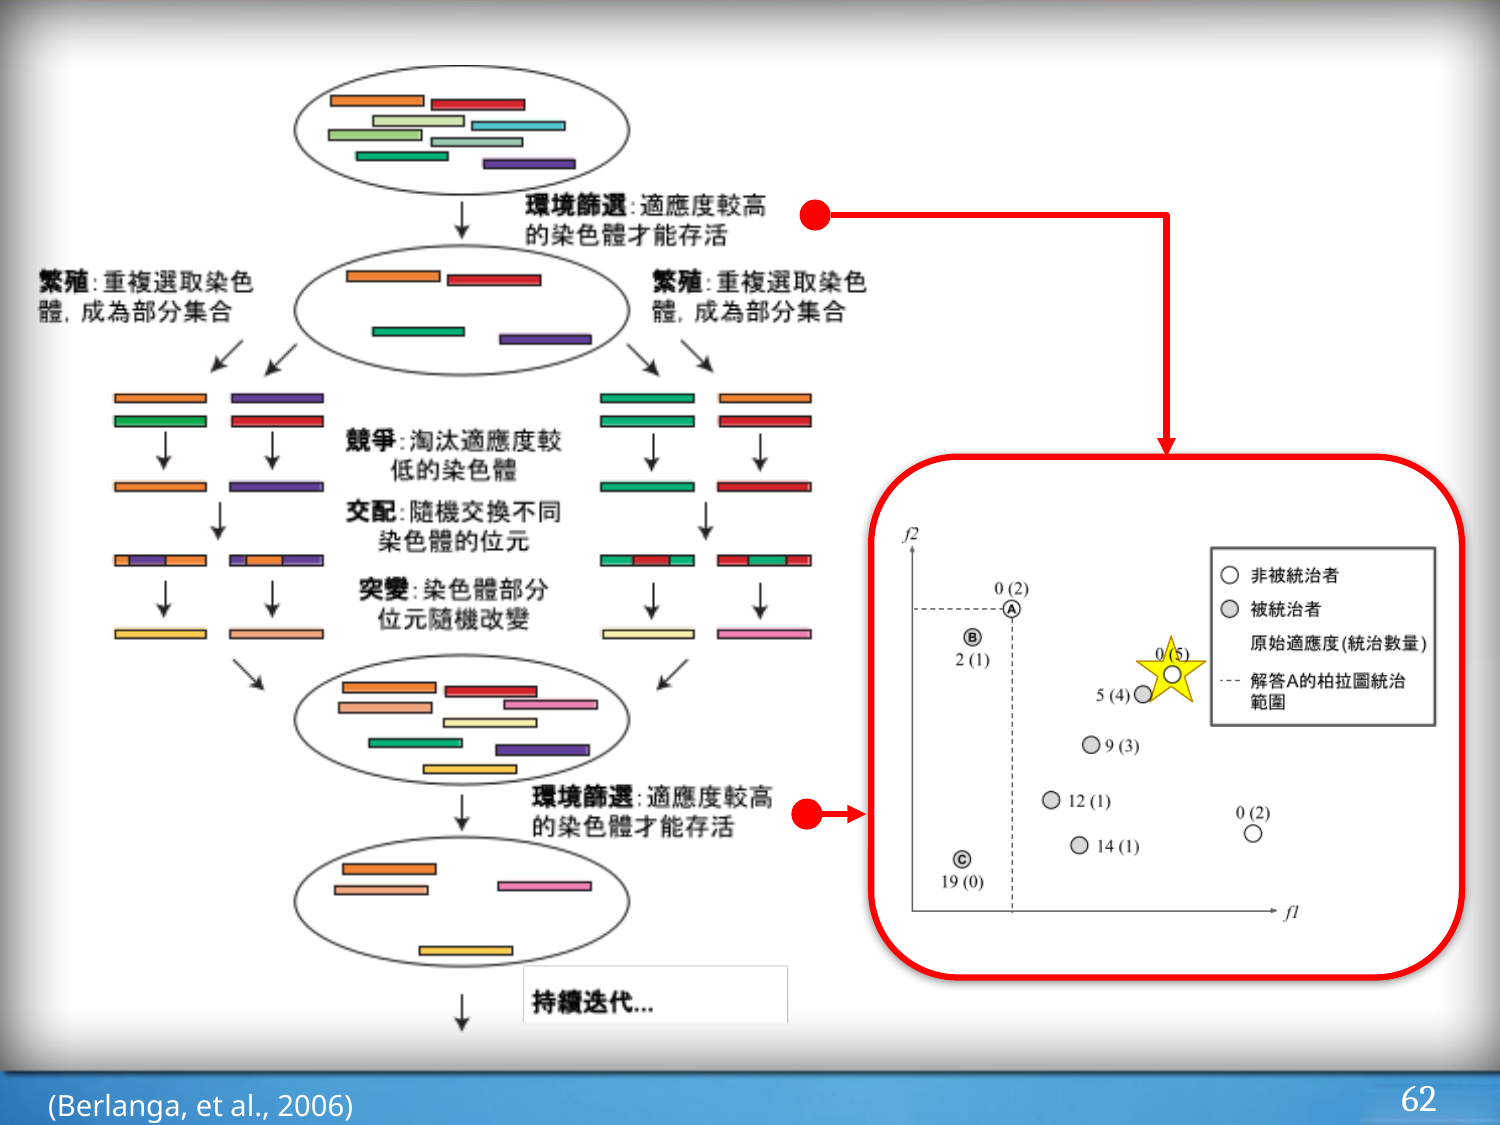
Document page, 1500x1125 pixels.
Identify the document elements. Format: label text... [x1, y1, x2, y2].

picture [0, 0, 1500, 1125]
slide_number ‹#› [1350, 1074, 1488, 1118]
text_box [830, 214, 1167, 457]
text_box [909, 456, 1462, 978]
subtitle (Berlanga, et al., 2006) [3, 1080, 1361, 1125]
